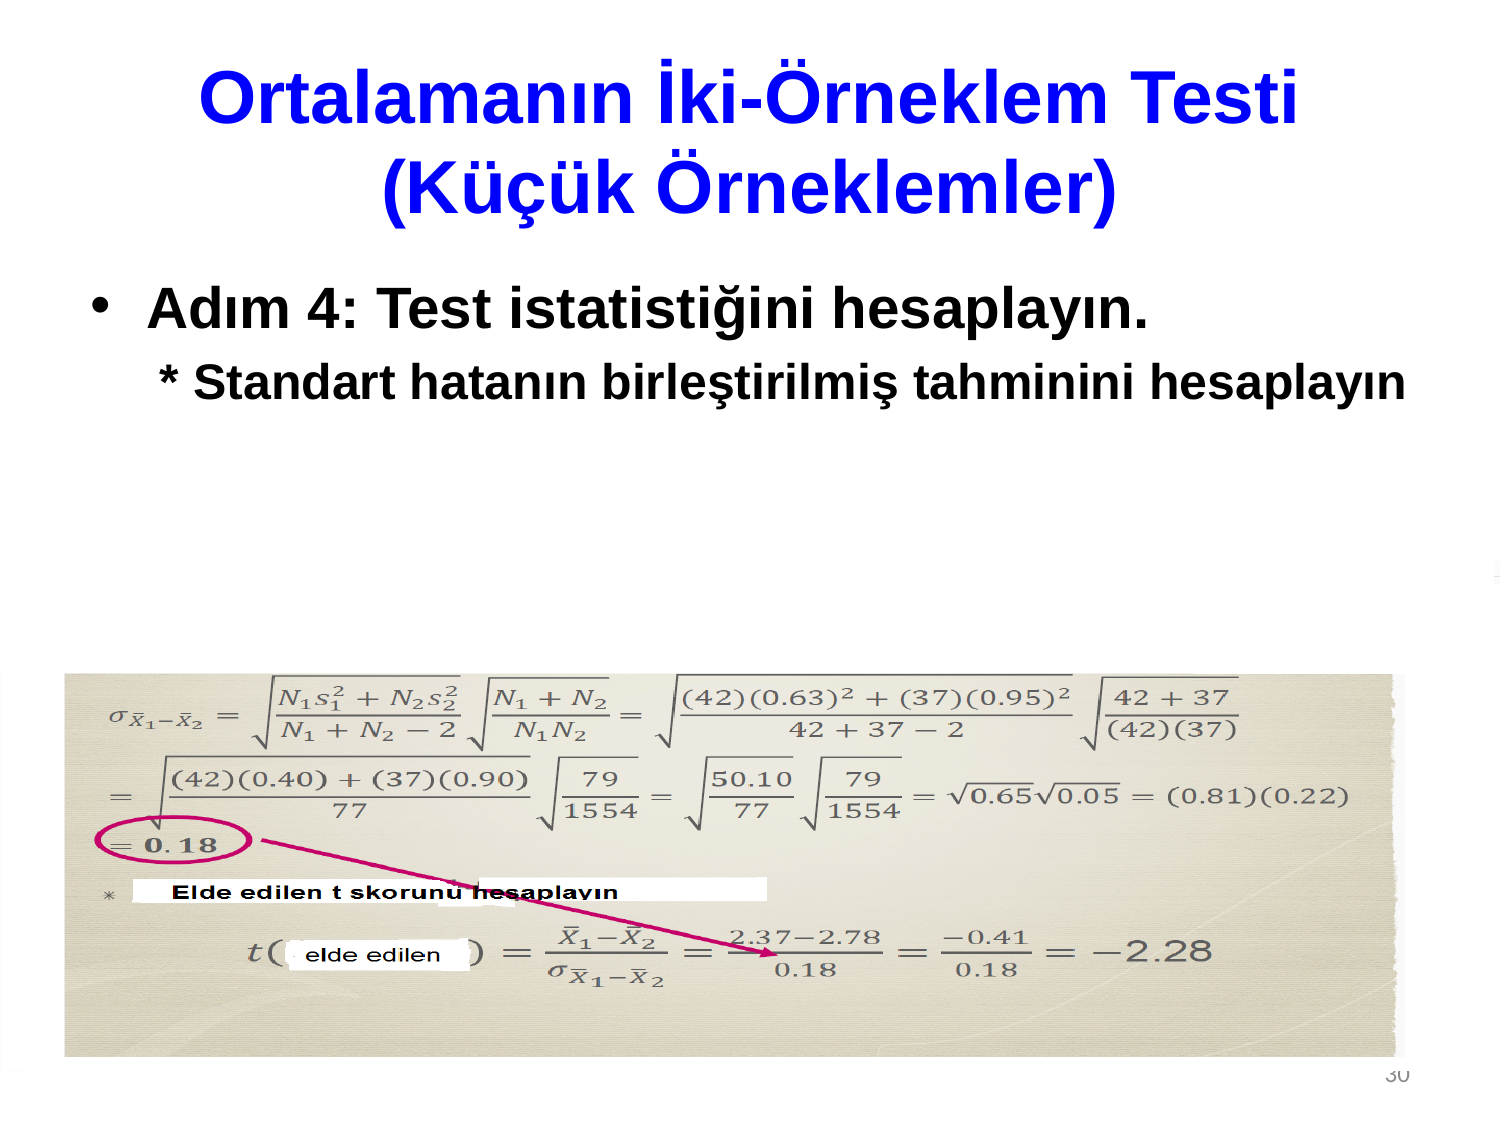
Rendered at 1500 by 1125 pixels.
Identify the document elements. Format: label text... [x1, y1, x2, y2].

list Adım 4: Test istatistiğini hesaplayın. * Standart hatanın birleştirilmiş tahminini hesaplayın [75, 262, 1425, 490]
title Ortalamanın İki-Örneklem Testi (Küçük Örneklemler) [75, 45, 1425, 233]
picture [0, 492, 1500, 1071]
slide_number 30 [1074, 1079, 1425, 1103]
